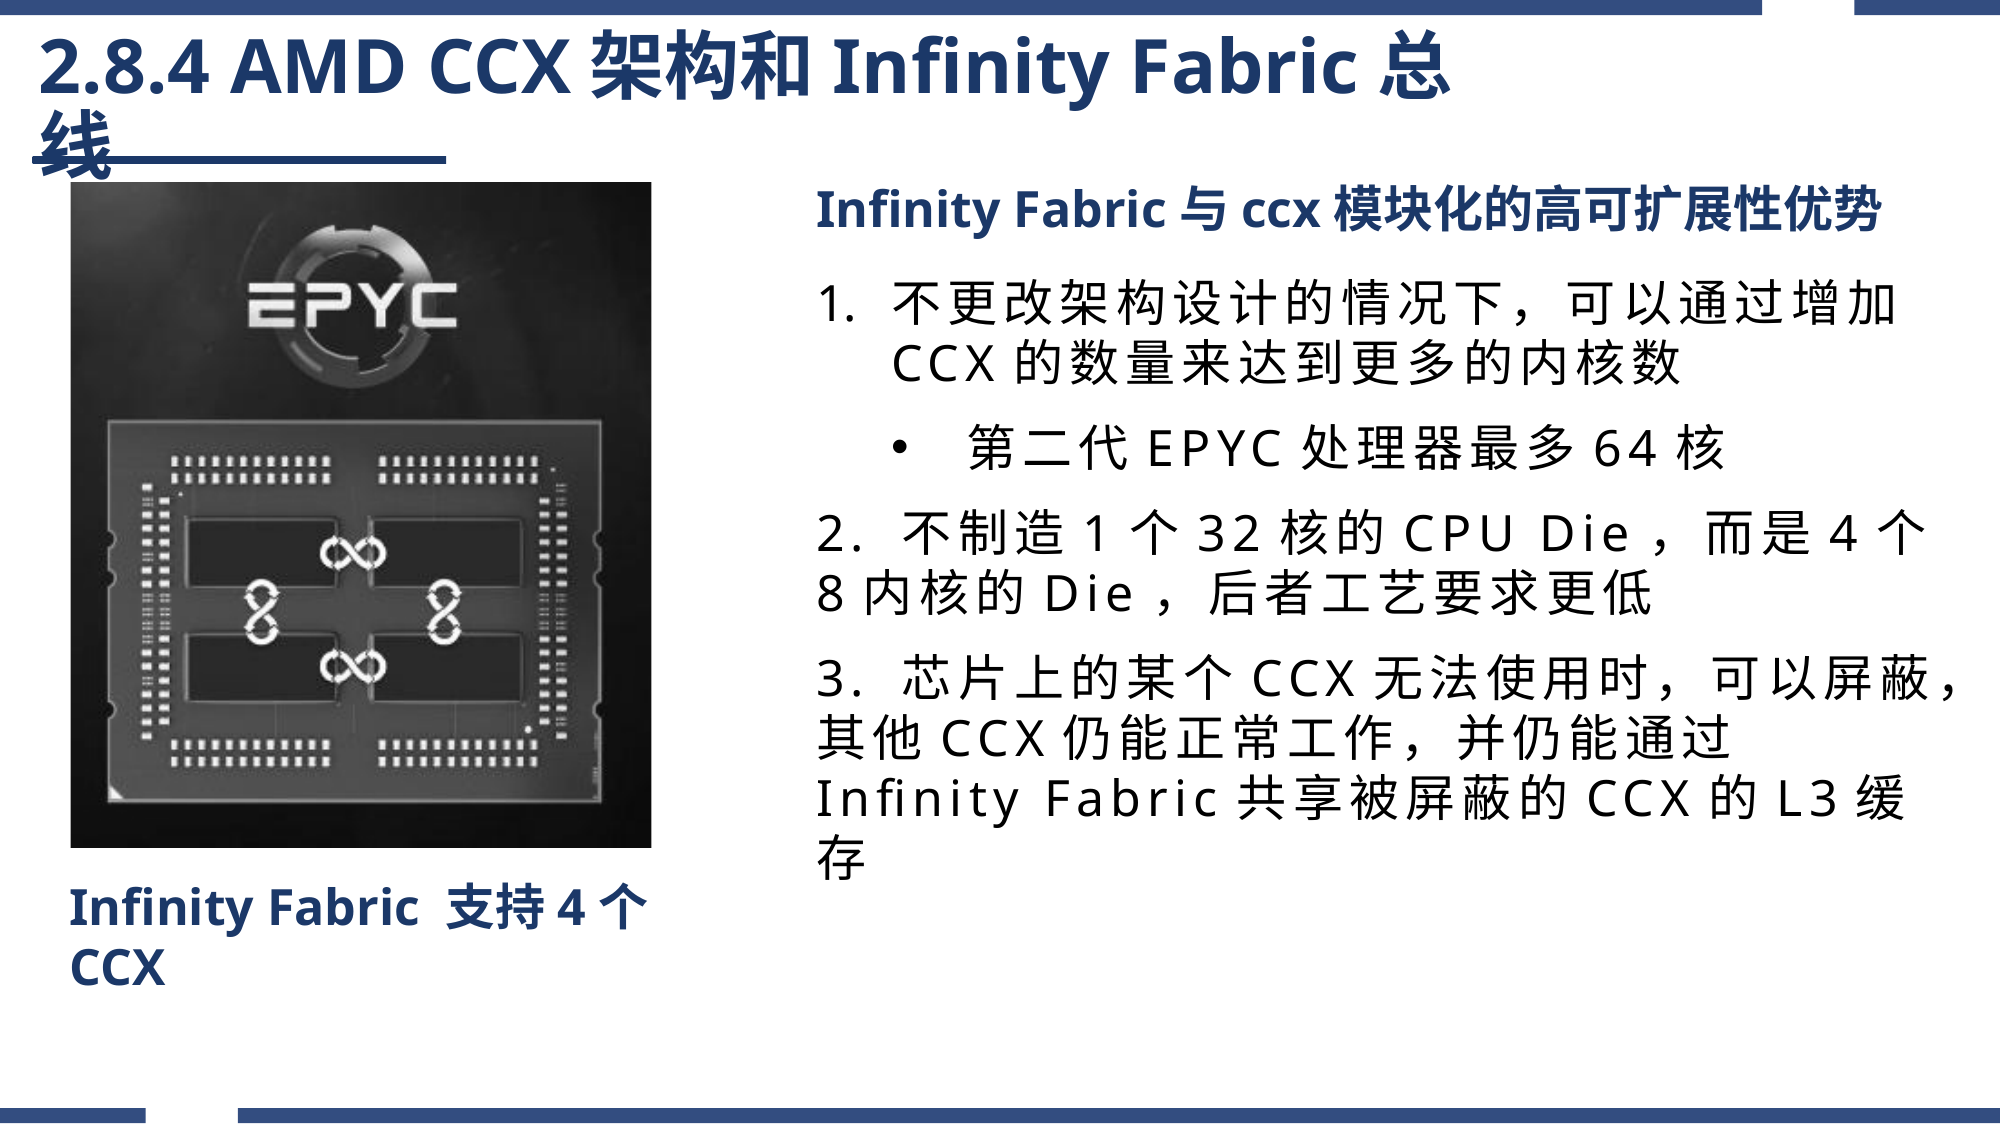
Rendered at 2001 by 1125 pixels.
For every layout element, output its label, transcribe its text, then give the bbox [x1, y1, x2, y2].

title 2.8.4 AMD CCX架构和Infinity Fabric总线 [23, 67, 1534, 152]
picture [70, 182, 652, 848]
text_box 不更改架构设计的情况下，可以通过增加CCX的数量来达到更多的内核数 第二代EPYC处理器最多64核 2. 不制造1个32核的CPU Die，而是4个8内核的Die，后者工艺要求更低 3. 芯片上的某个CCX无法使用时，可以屏蔽，其他CCX仍能正常工作，并仍能通过Infinity Fabric共享被屏蔽的CCX的L3缓存 [801, 263, 1961, 894]
text_box Infinity Fabric 支持4个CCX [54, 868, 734, 1003]
text_box Infinity Fabric与ccx模块化的高可扩展性优势 [801, 169, 1937, 245]
